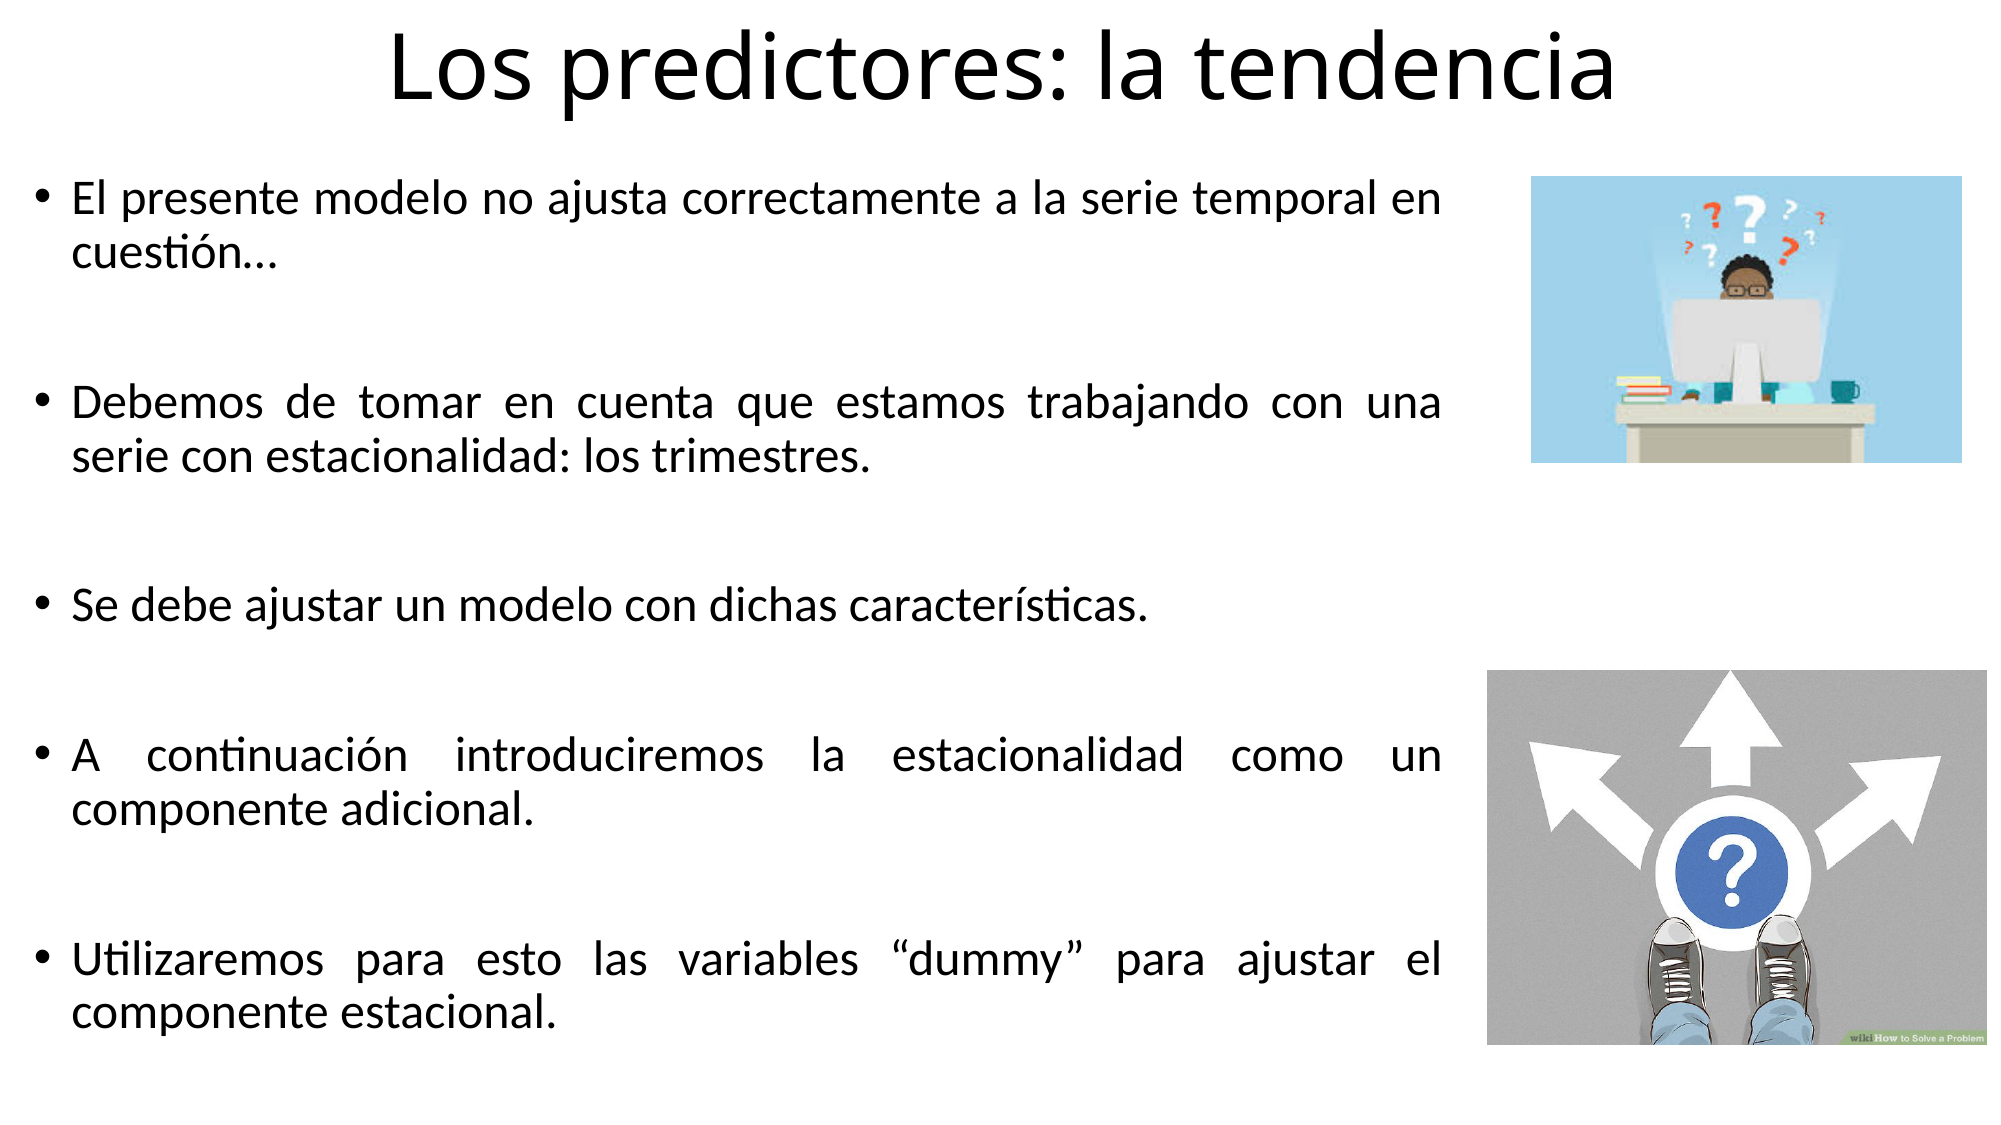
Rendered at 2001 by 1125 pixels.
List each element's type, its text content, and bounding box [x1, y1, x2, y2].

list El presente modelo no ajusta correctamente a la serie temporal en cuestión… Debemos de tomar en cuenta que estamos trabajando con una serie con estacionalidad: los trimestres. Se debe ajustar un modelo con dichas características. A continuación introduciremos la estacionalidad como un componente adicional. Utilizaremos para esto las variables “dummy” para ajustar el componente estacional. [18, 163, 1459, 1091]
picture [1487, 670, 1987, 1045]
title Los predictores: la tendencia [44, 7, 1962, 133]
picture [1531, 176, 1962, 463]
